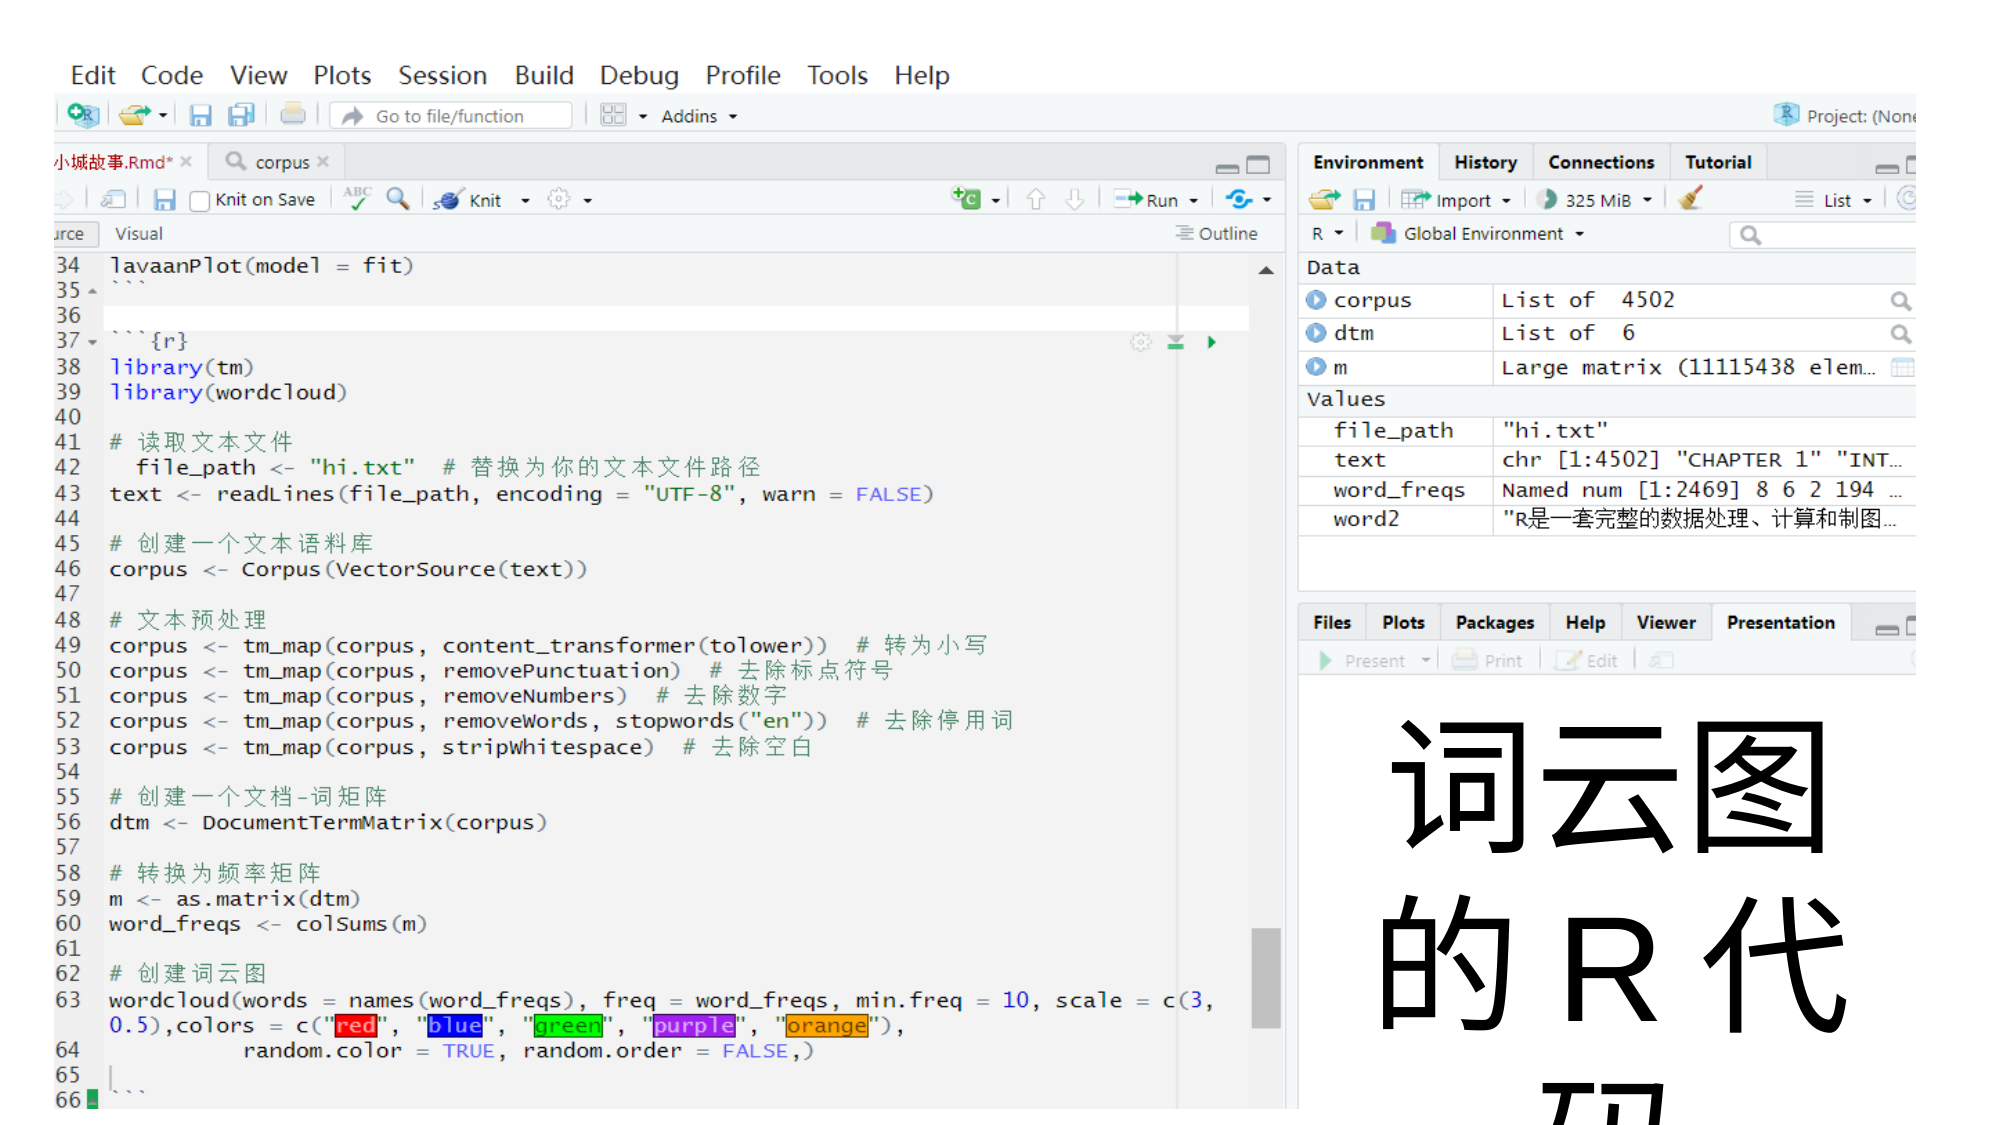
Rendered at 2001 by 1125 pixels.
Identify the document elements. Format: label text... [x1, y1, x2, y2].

picture [54, 54, 1916, 1109]
text_box 词云图的R代码 [1305, 1109, 1916, 1125]
